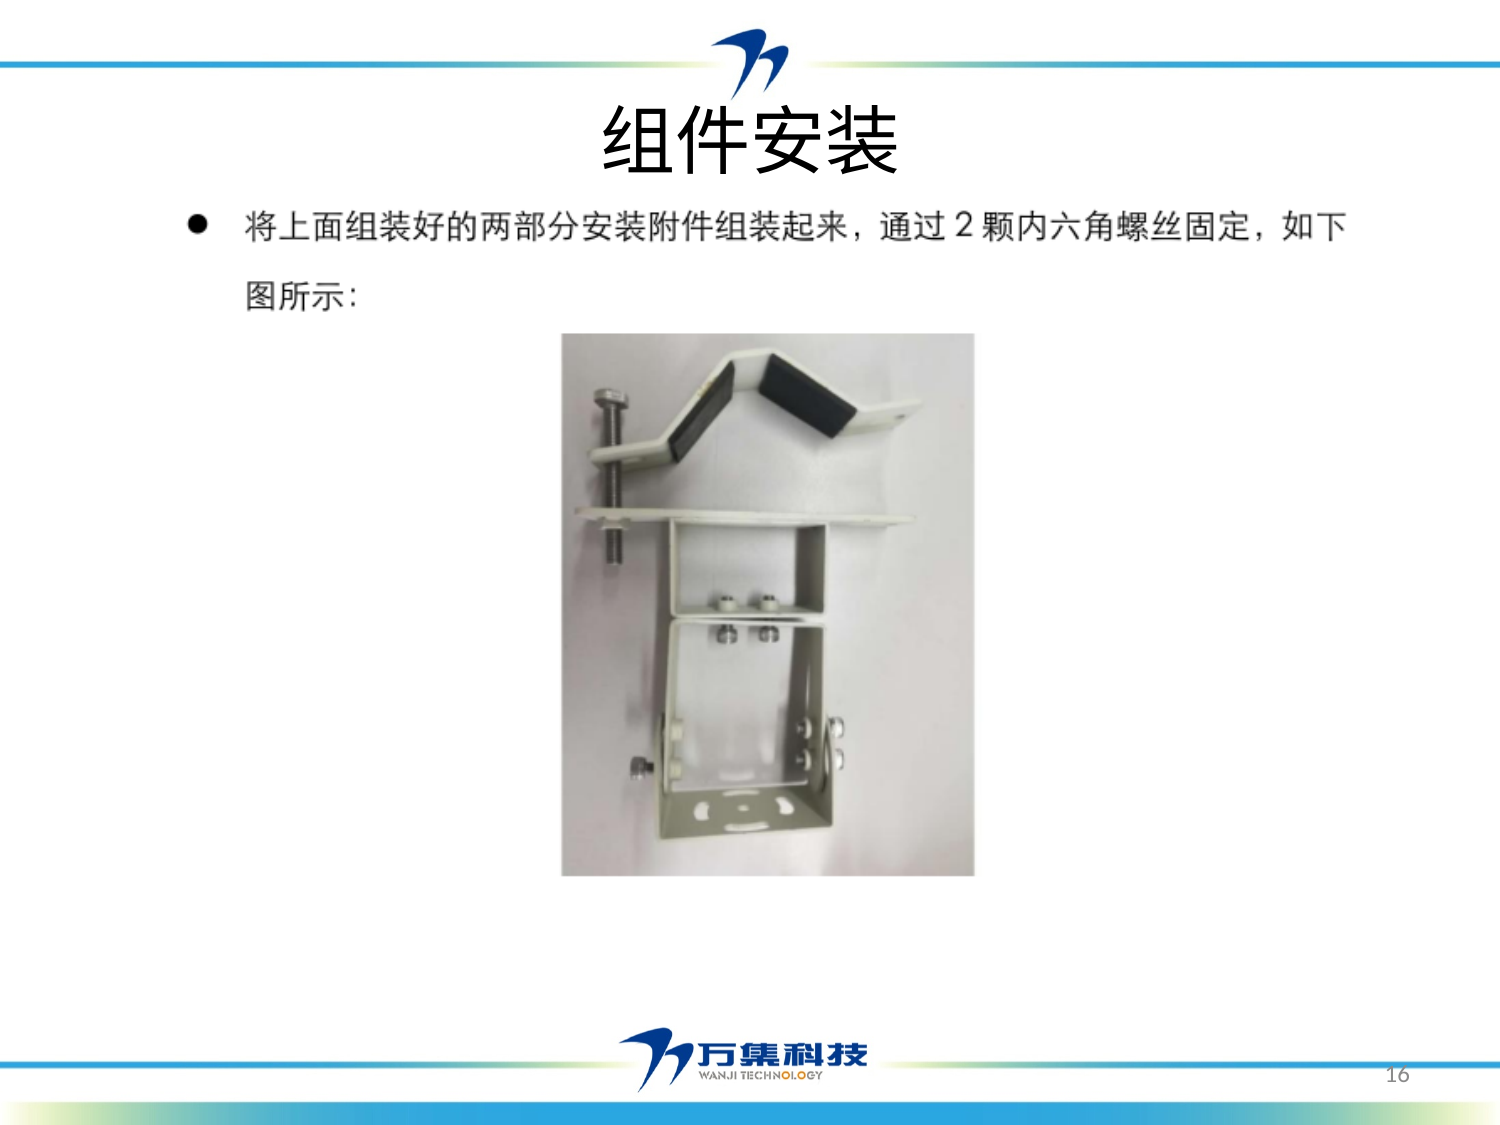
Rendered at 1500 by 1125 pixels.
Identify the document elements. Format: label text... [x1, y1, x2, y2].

title 组件安装 [75, 45, 1425, 233]
picture [0, 0, 1500, 1125]
slide_number 16 [1074, 1042, 1425, 1103]
